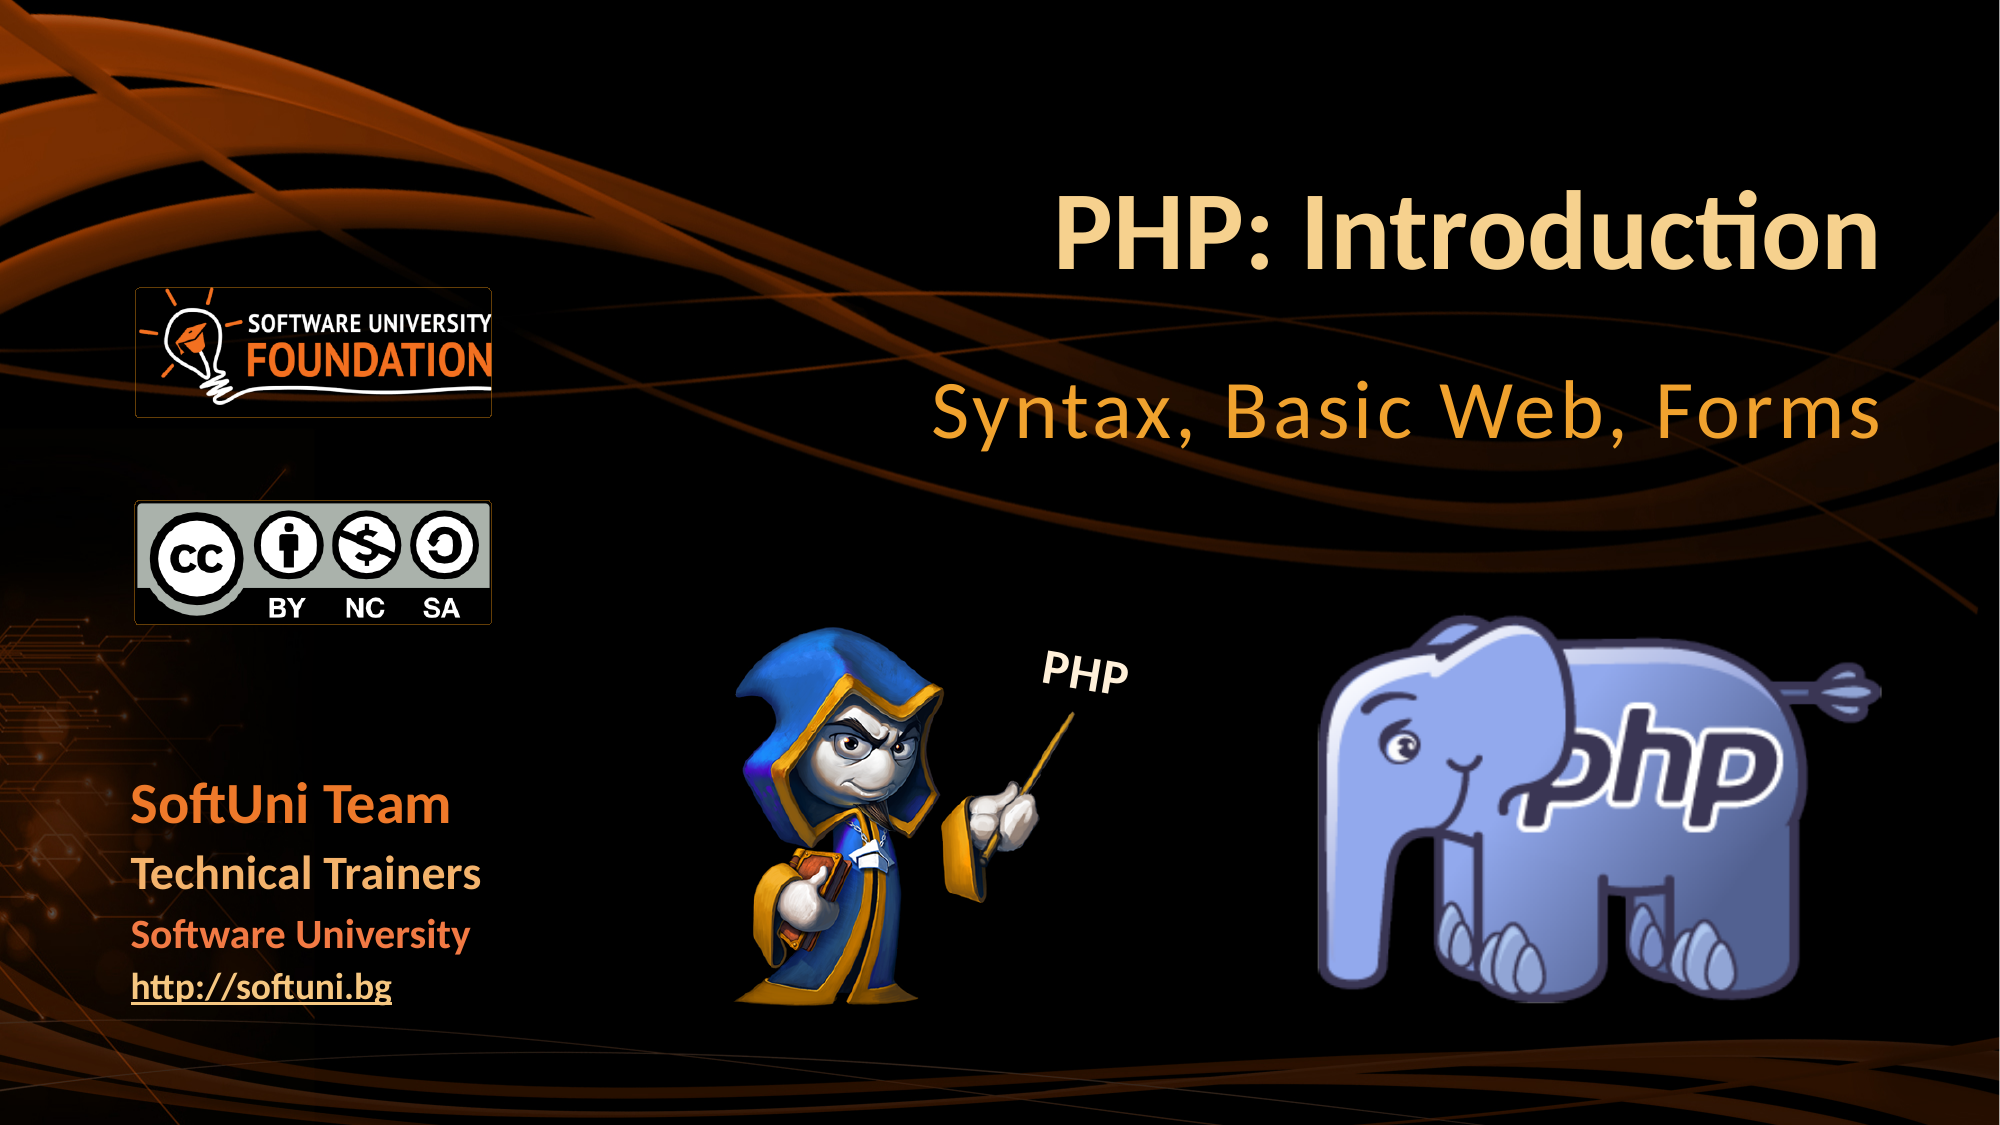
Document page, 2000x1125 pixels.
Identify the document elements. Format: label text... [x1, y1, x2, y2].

list Software University [124, 898, 648, 954]
list Technical Trainers [124, 832, 648, 898]
picture [0, 0, 2000, 1125]
title PHP: Introduction [549, 137, 1883, 330]
list http://softuni.bg [124, 954, 648, 1013]
list SoftUni Team [124, 755, 648, 832]
text_box PHP [1078, 640, 1149, 717]
subtitle Syntax, Basic Web, Forms [549, 350, 1883, 463]
